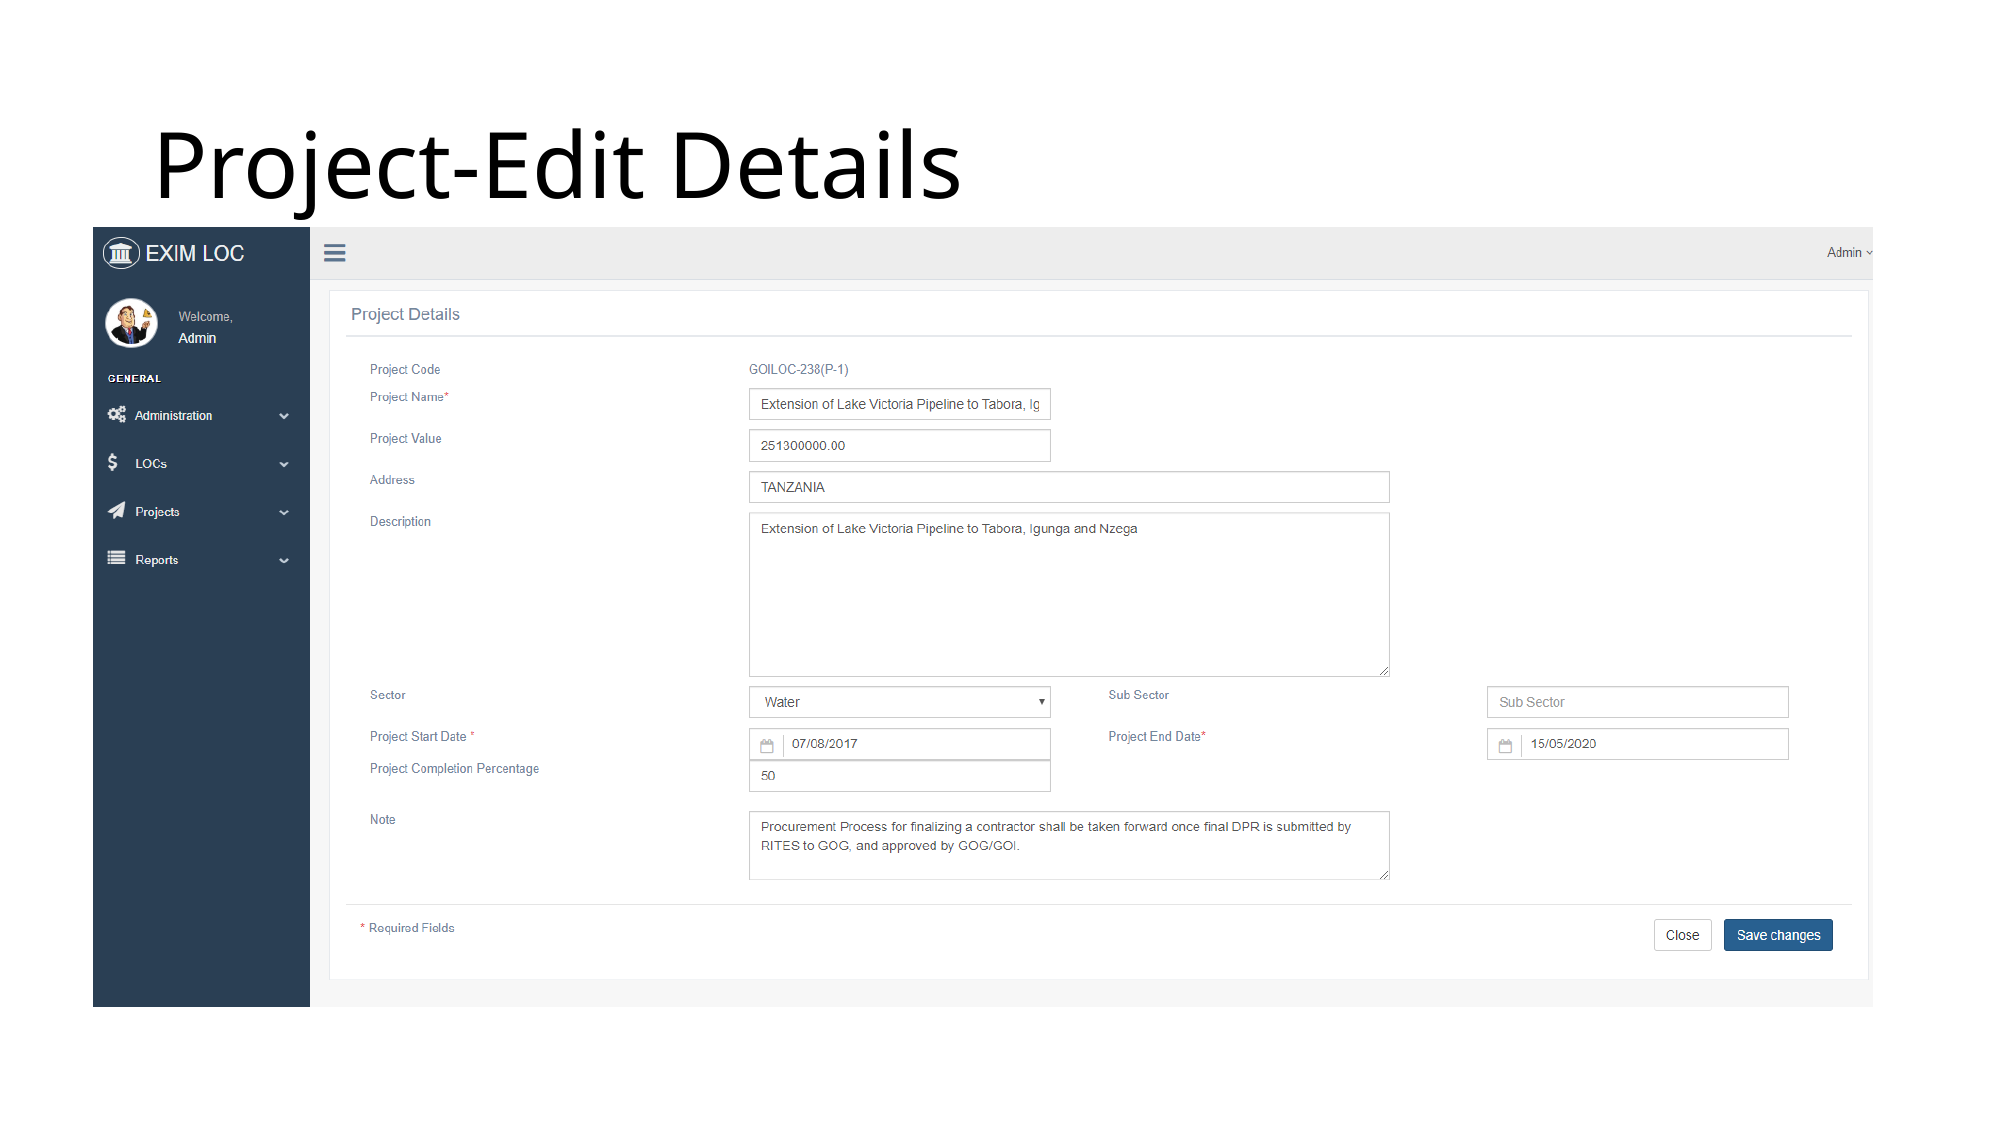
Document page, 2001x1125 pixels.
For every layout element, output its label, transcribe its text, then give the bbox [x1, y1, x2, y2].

title Project-Edit Details [137, 59, 1863, 227]
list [93, 227, 1873, 1007]
